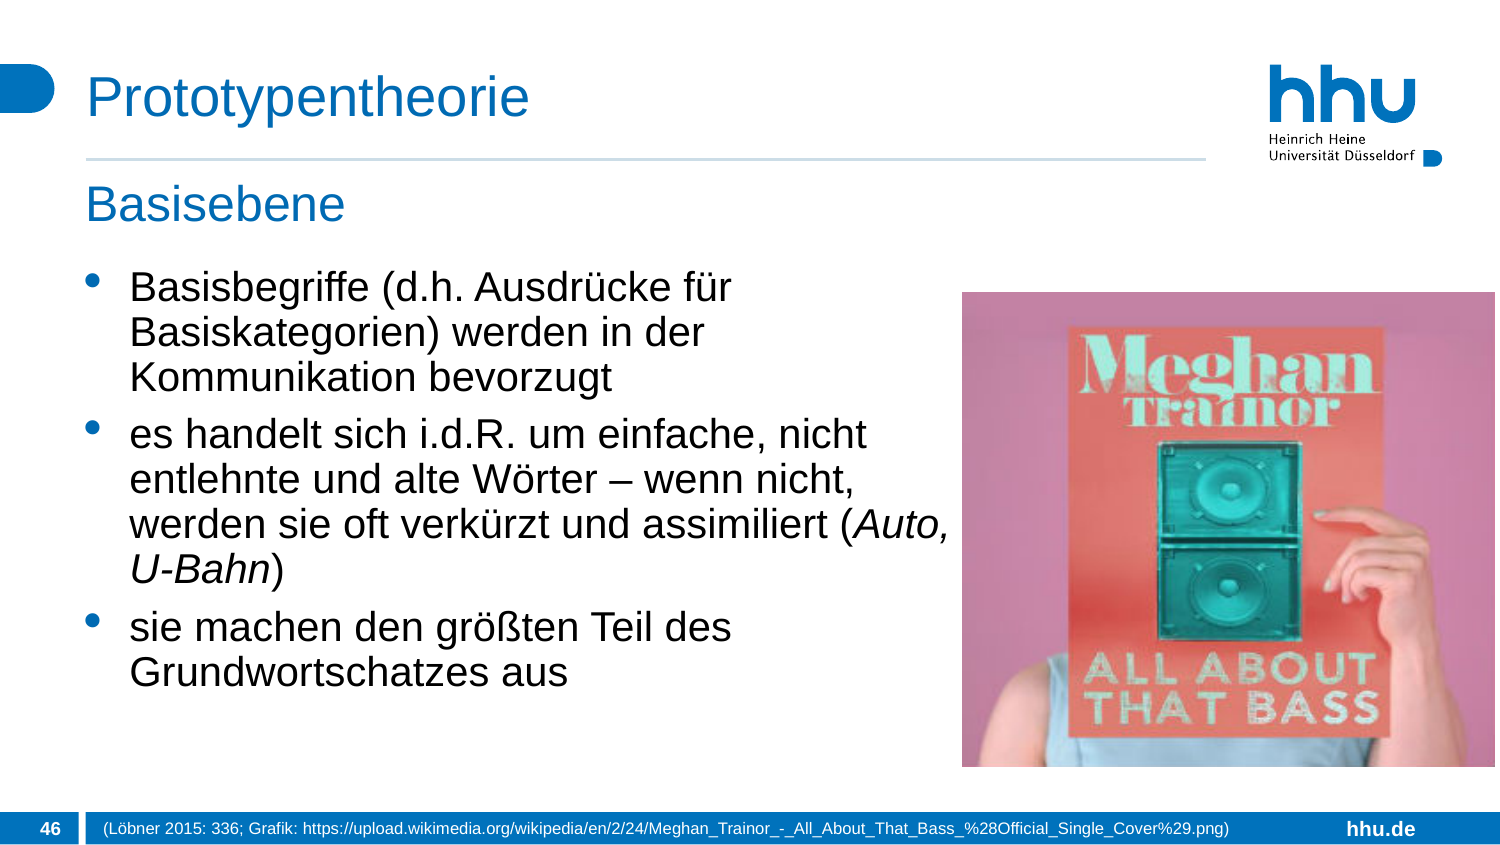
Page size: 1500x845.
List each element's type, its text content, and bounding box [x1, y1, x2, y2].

slide_number 46 [5, 816, 62, 841]
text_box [962, 292, 1495, 767]
list Basisbegriffe (d.h. Ausdrücke für Basiskategorien) werden in der Kommunikation bevorzugt es handelt sich i.d.R. um einfache, nicht entlehnte und alte Wörter – wenn nicht, werden sie oft verkürzt und assimiliert (Auto, U-Bahn) sie machen den größten Teil des Grundwortschatzes aus [85, 253, 963, 797]
title Prototypentheorie [86, 54, 1207, 129]
footer (Löbner 2015: 336; Grafik: https://upload.wikimedia.org/wikipedia/en/2/24/Meghan_Trainor_-_All_About_That_Bass_%28Official_Single_Cover%29.png) [103, 816, 1273, 841]
list Basisebene [85, 178, 1415, 232]
